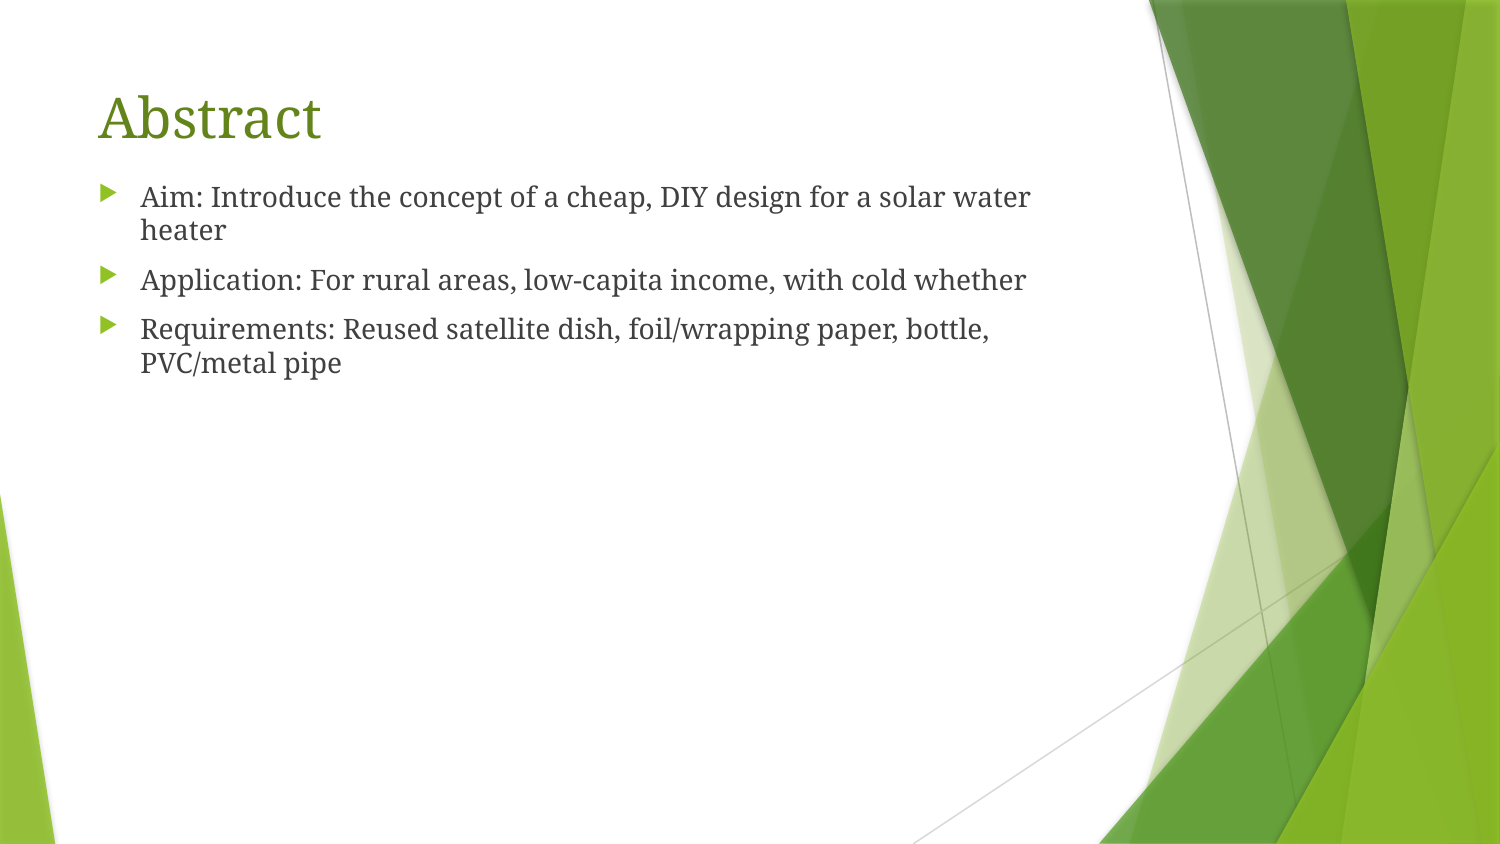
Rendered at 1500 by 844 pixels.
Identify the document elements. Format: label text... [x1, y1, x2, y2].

list Aim: Introduce the concept of a cheap, DIY design for a solar water heater Application: For rural areas, low-capita income, with cold whether Requirements: Reused satellite dish, foil/wrapping paper, bottle, PVC/metal pipe [83, 171, 1141, 347]
title Abstract [83, 75, 1141, 171]
